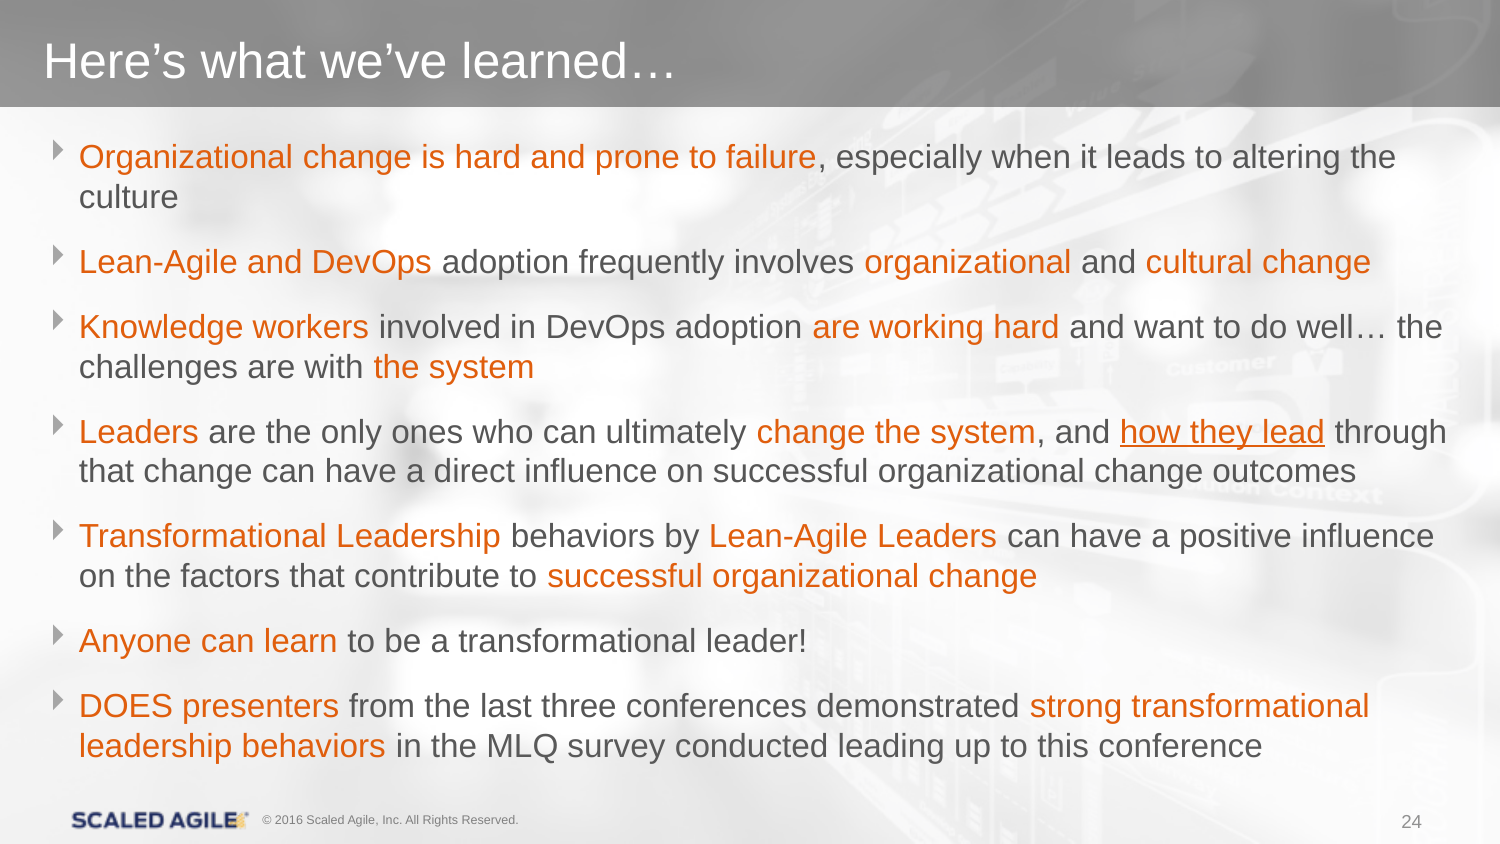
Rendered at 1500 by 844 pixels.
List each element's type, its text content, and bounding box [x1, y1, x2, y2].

title Here’s what we’ve learned… [42, 27, 1350, 84]
picture [69, 809, 254, 831]
list Organizational change is hard and prone to failure, especially when it leads to altering the culture Lean-Agile and DevOps adoption frequently involves organizational and cultural change Knowledge workers involved in DevOps adoption are working hard and want to do well… the challenges are with the system Leaders are the only ones who can ultimately change the system, and how they lead through that change can have a direct influence on successful organizational change outcomes Transformational Leadership behaviors by Lean-Agile Leaders can have a positive influence on the factors that contribute to successful organizational change Anyone can learn to be a transformational leader! DOES presenters from the last three conferences demonstrated strong transformational leadership behaviors in the MLQ survey conducted leading up to this conference [42, 134, 1460, 765]
text_box [0, 0, 1500, 107]
